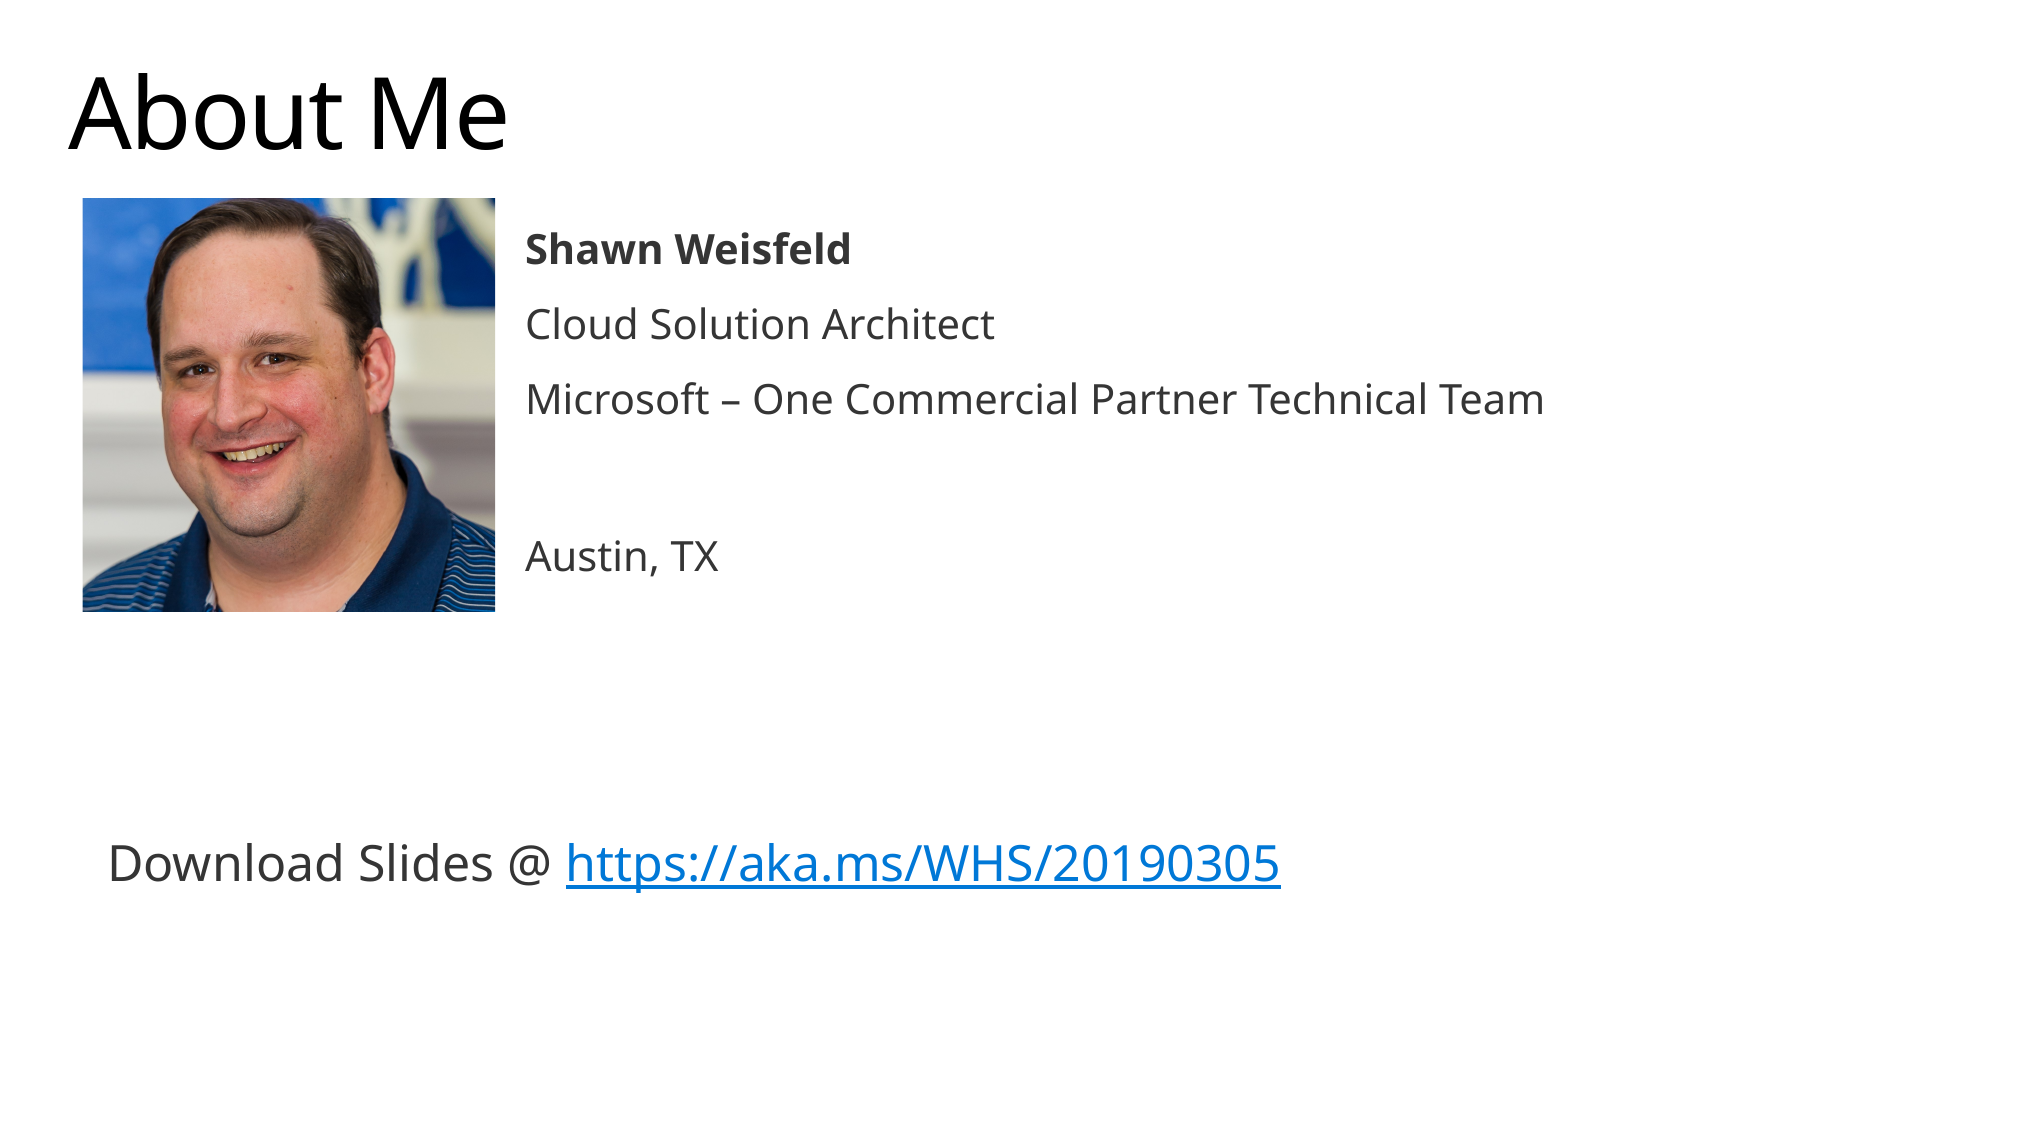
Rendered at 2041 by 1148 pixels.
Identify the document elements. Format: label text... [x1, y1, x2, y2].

picture [82, 198, 496, 612]
text_box Shawn Weisfeld Cloud Solution Architect Microsoft – One Commercial Partner Technical Team sweisfel@microsoft.com Austin, TX [496, 198, 1871, 612]
text_box Download Slides @ https://aka.ms/WHS/20190305 [92, 823, 1309, 907]
title About Me [45, 48, 1996, 199]
